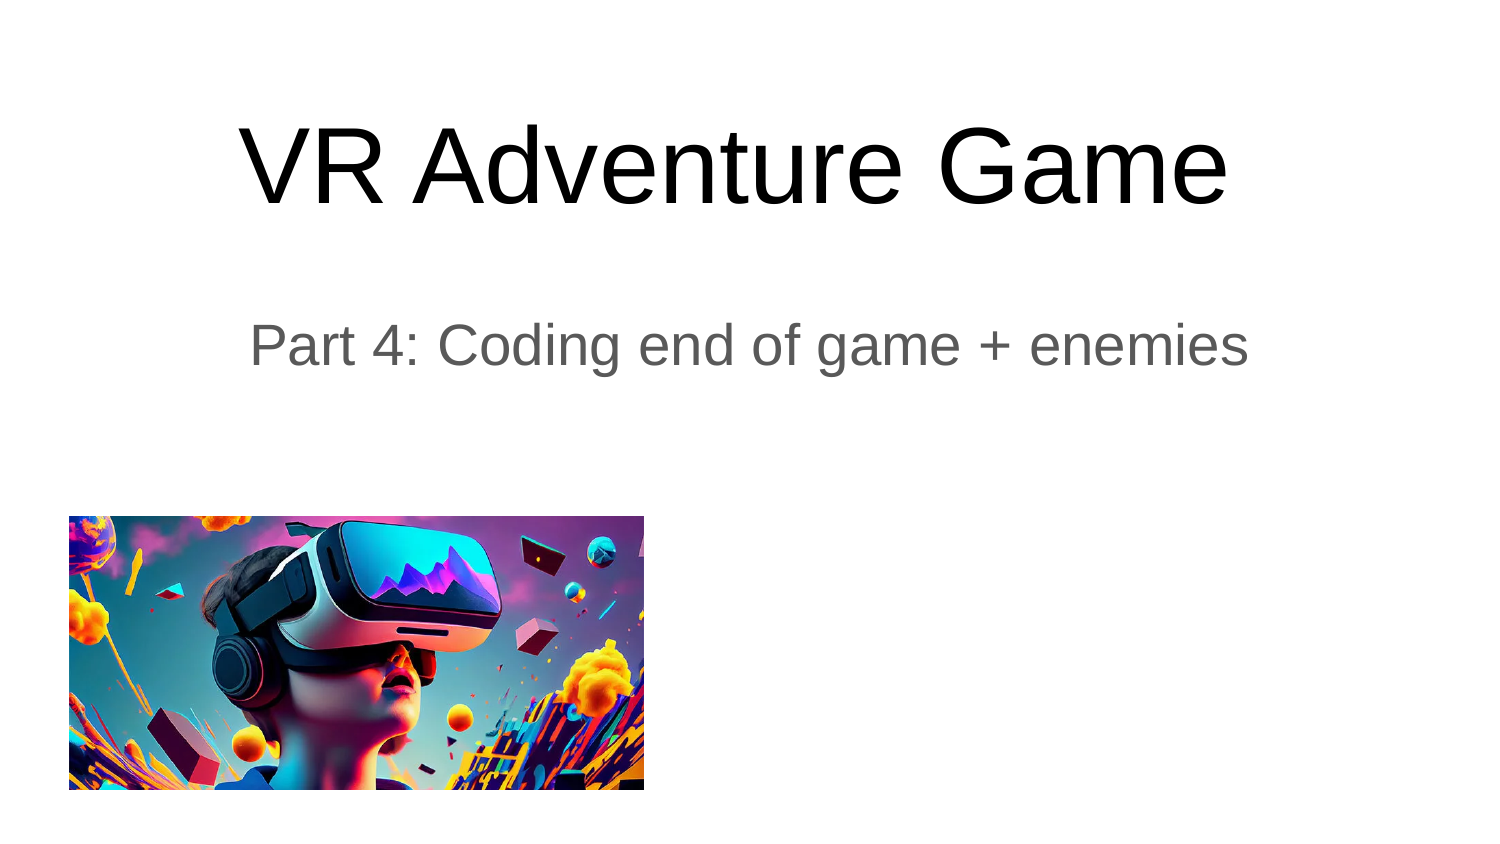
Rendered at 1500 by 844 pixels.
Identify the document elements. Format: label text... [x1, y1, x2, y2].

picture [69, 515, 644, 790]
subtitle Part 4: Coding end of game + enemies [51, 291, 1449, 422]
title VR Adventure Game [51, 73, 1449, 241]
